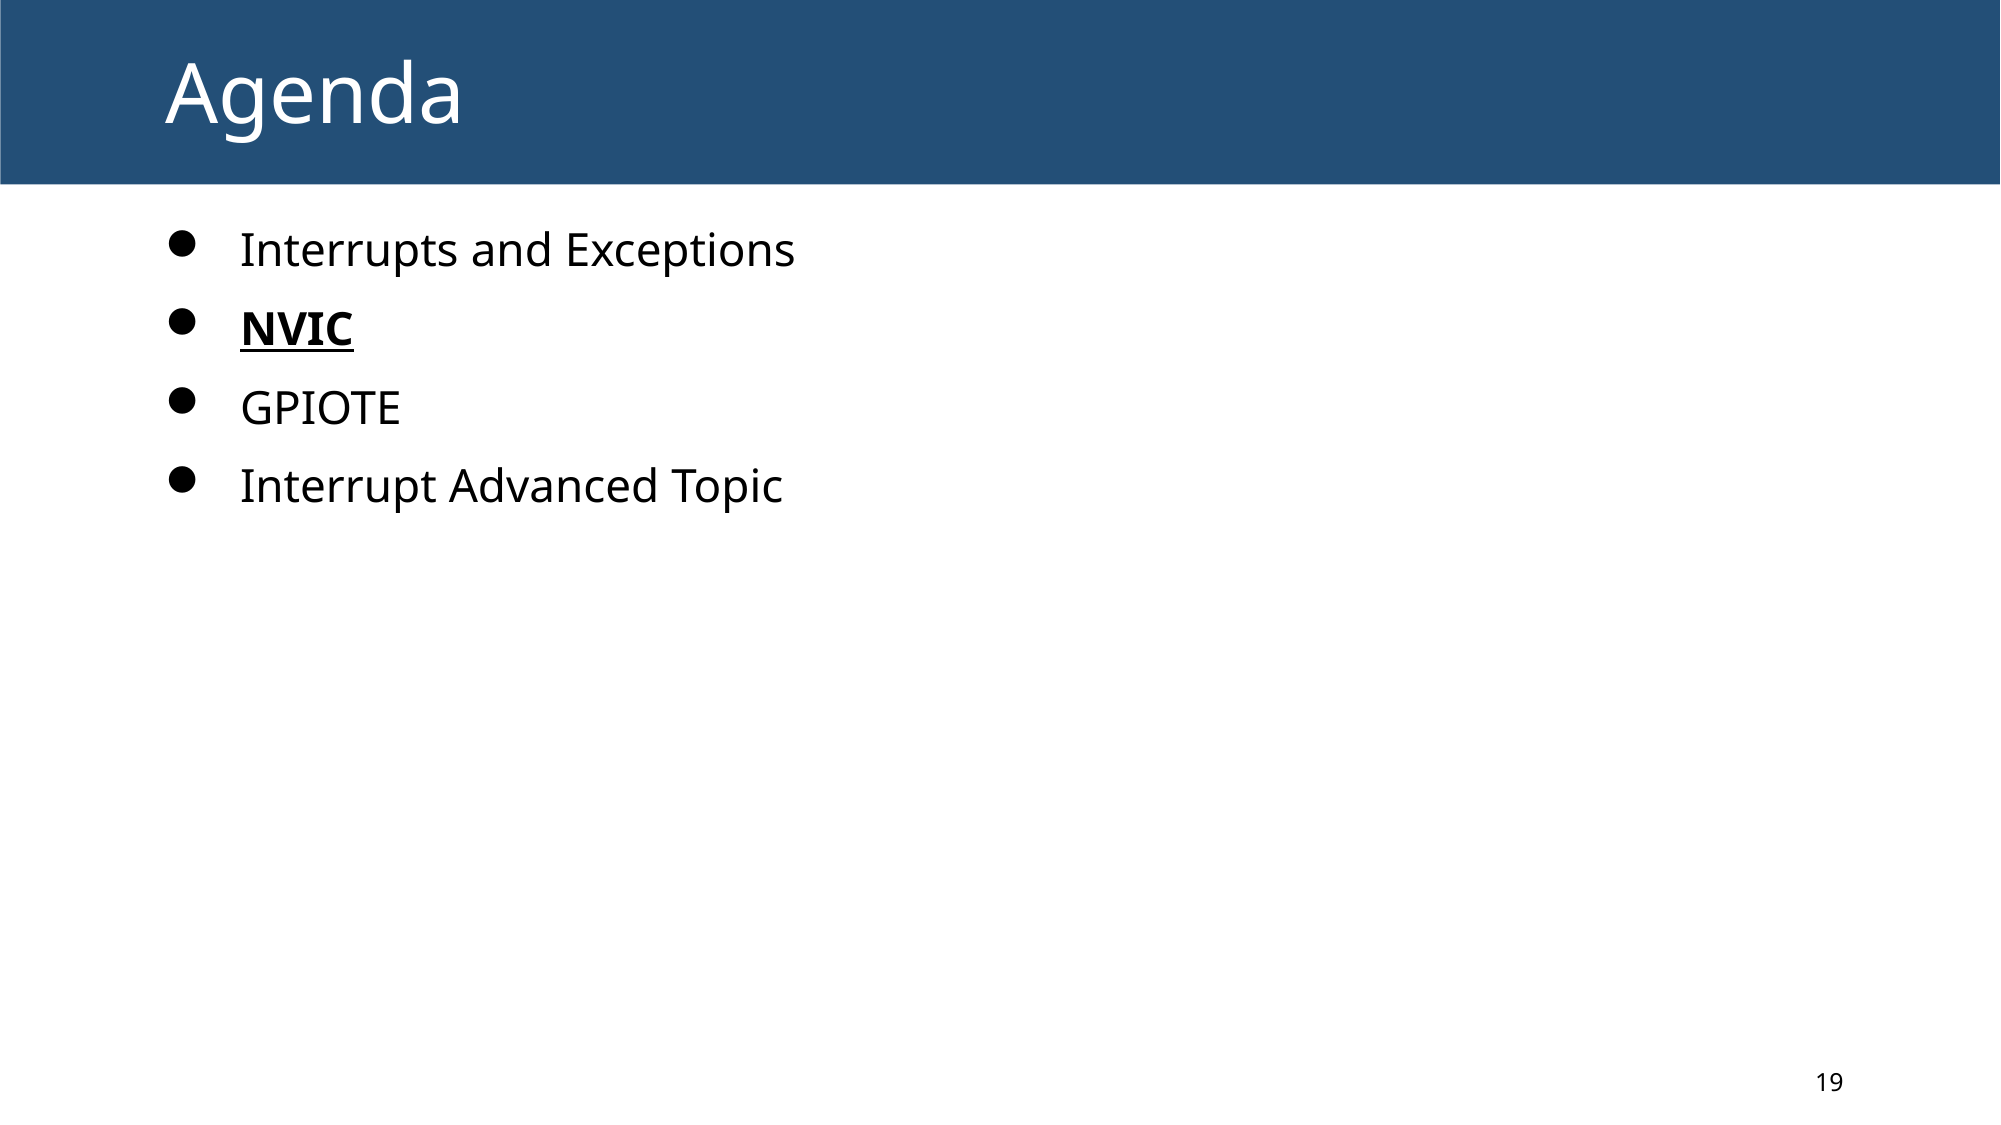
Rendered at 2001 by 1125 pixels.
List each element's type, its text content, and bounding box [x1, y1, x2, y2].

slide_number 19 [1807, 1053, 1963, 1114]
list Interrupts and Exceptions NVIC GPIOTE Interrupt Advanced Topic [150, 219, 1850, 1021]
title Agenda [150, 46, 1850, 149]
